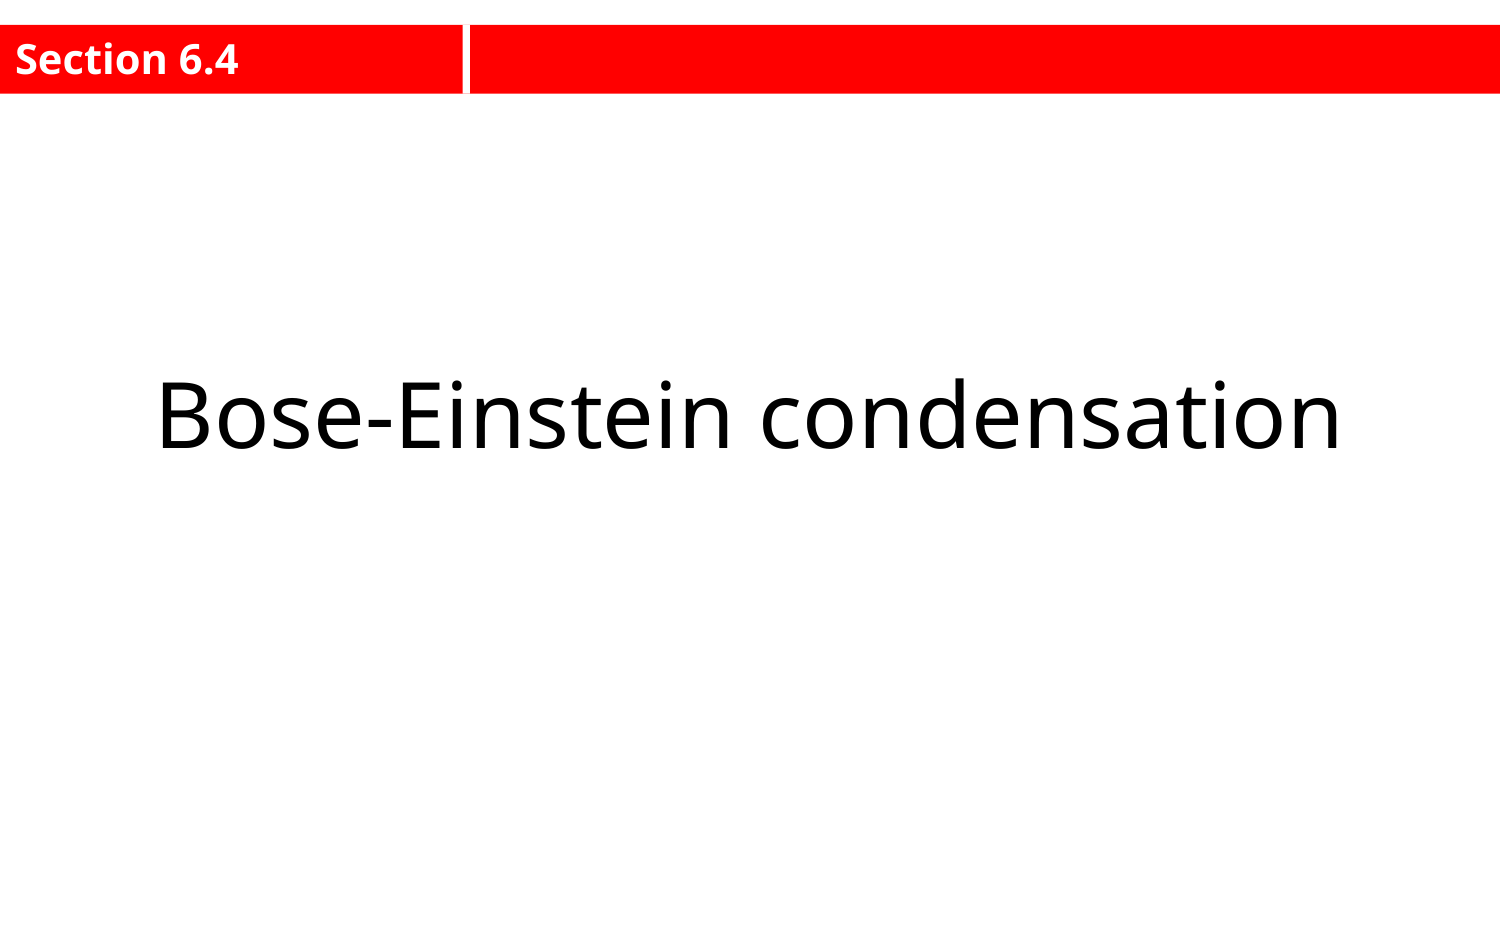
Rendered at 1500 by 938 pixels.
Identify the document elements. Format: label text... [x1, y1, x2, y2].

text_box Bose-Einstein condensation [0, 350, 1500, 585]
text_box [462, 24, 470, 94]
text_box Section 6.4 [470, 24, 1500, 94]
text_box Section 6.4 [0, 24, 462, 94]
